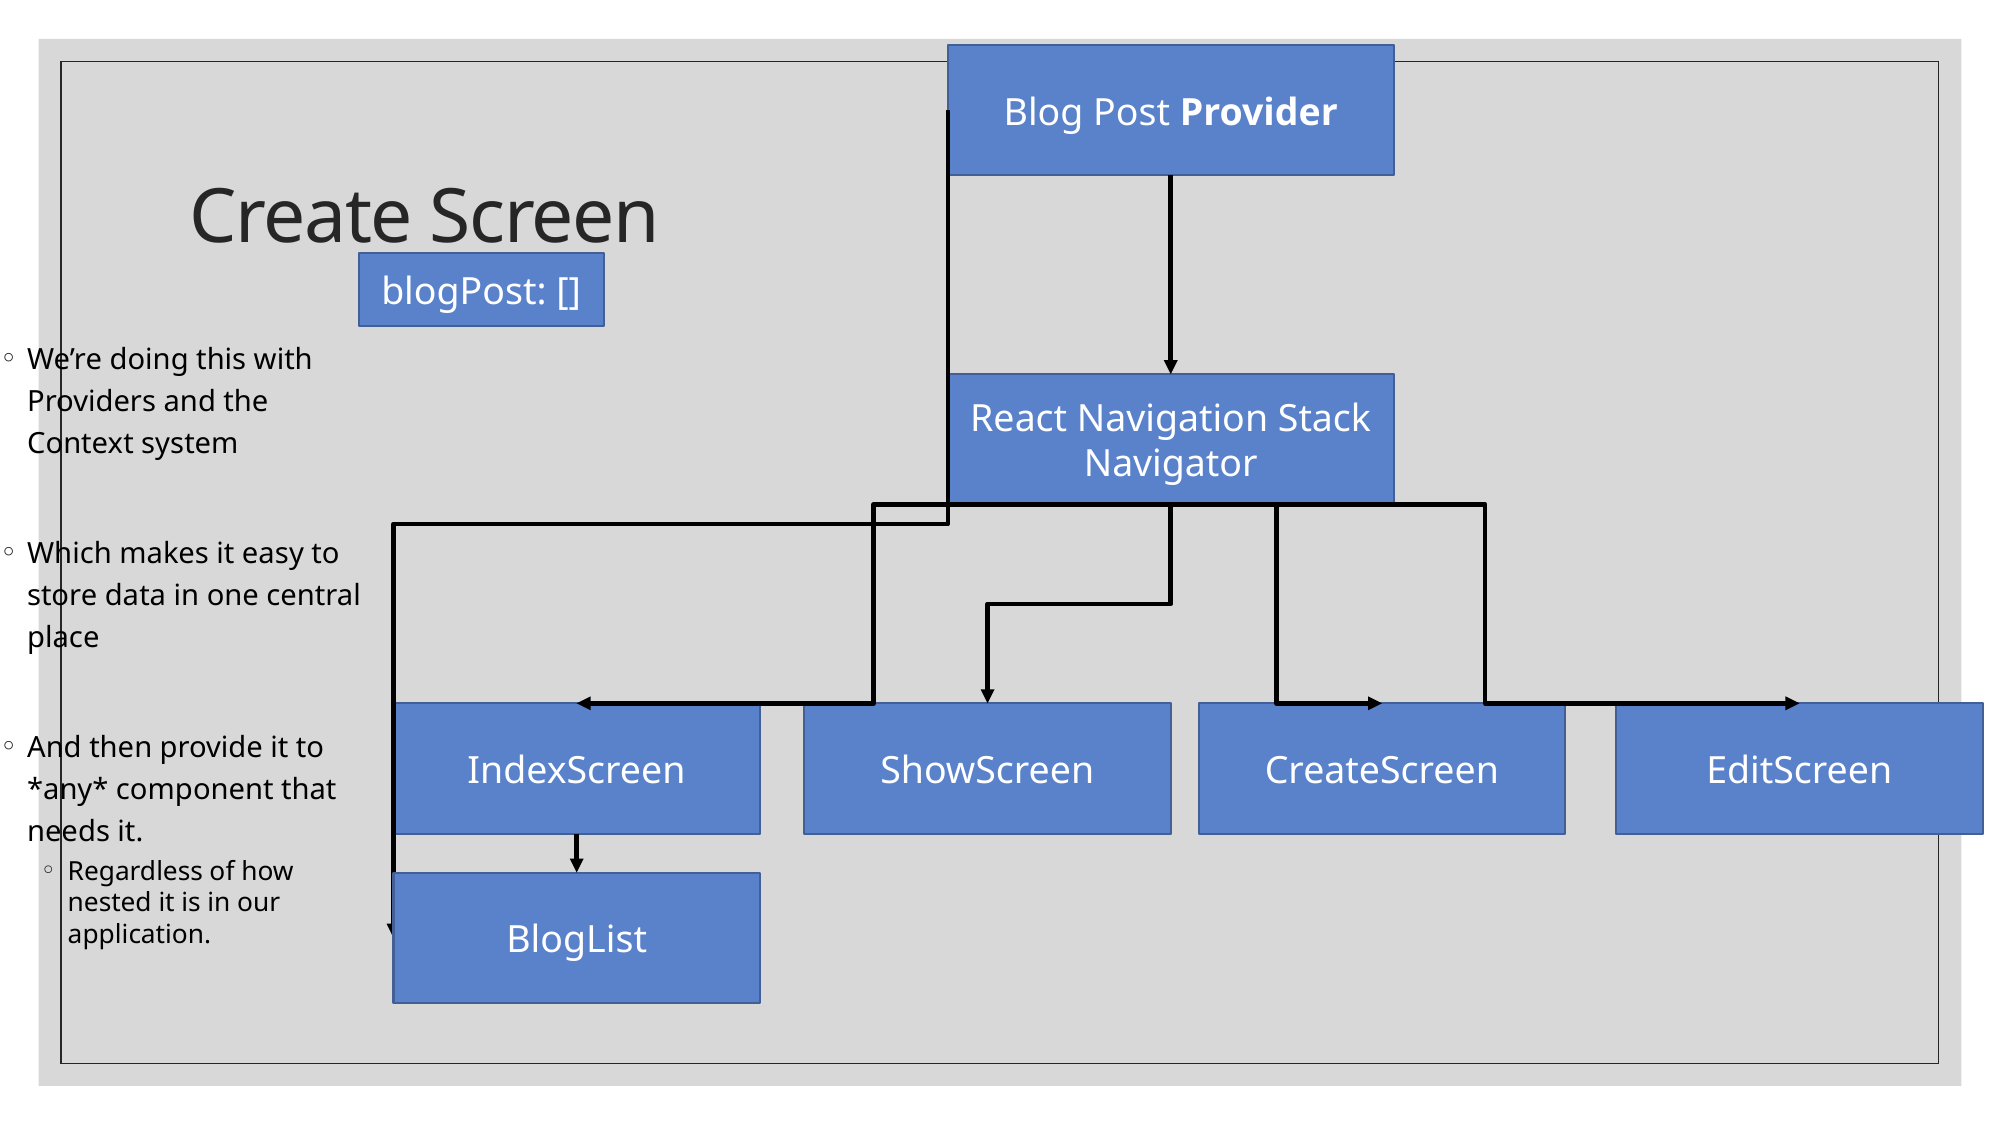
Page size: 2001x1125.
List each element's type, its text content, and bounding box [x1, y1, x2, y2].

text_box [358, 44, 1983, 1003]
list We’re doing this with Providers and the Context system Which makes it easy to store data in one central place And then provide it to *any* component that needs it. Regardless of how nested it is in our application. [0, 325, 352, 958]
title Create Screen [174, 105, 352, 325]
